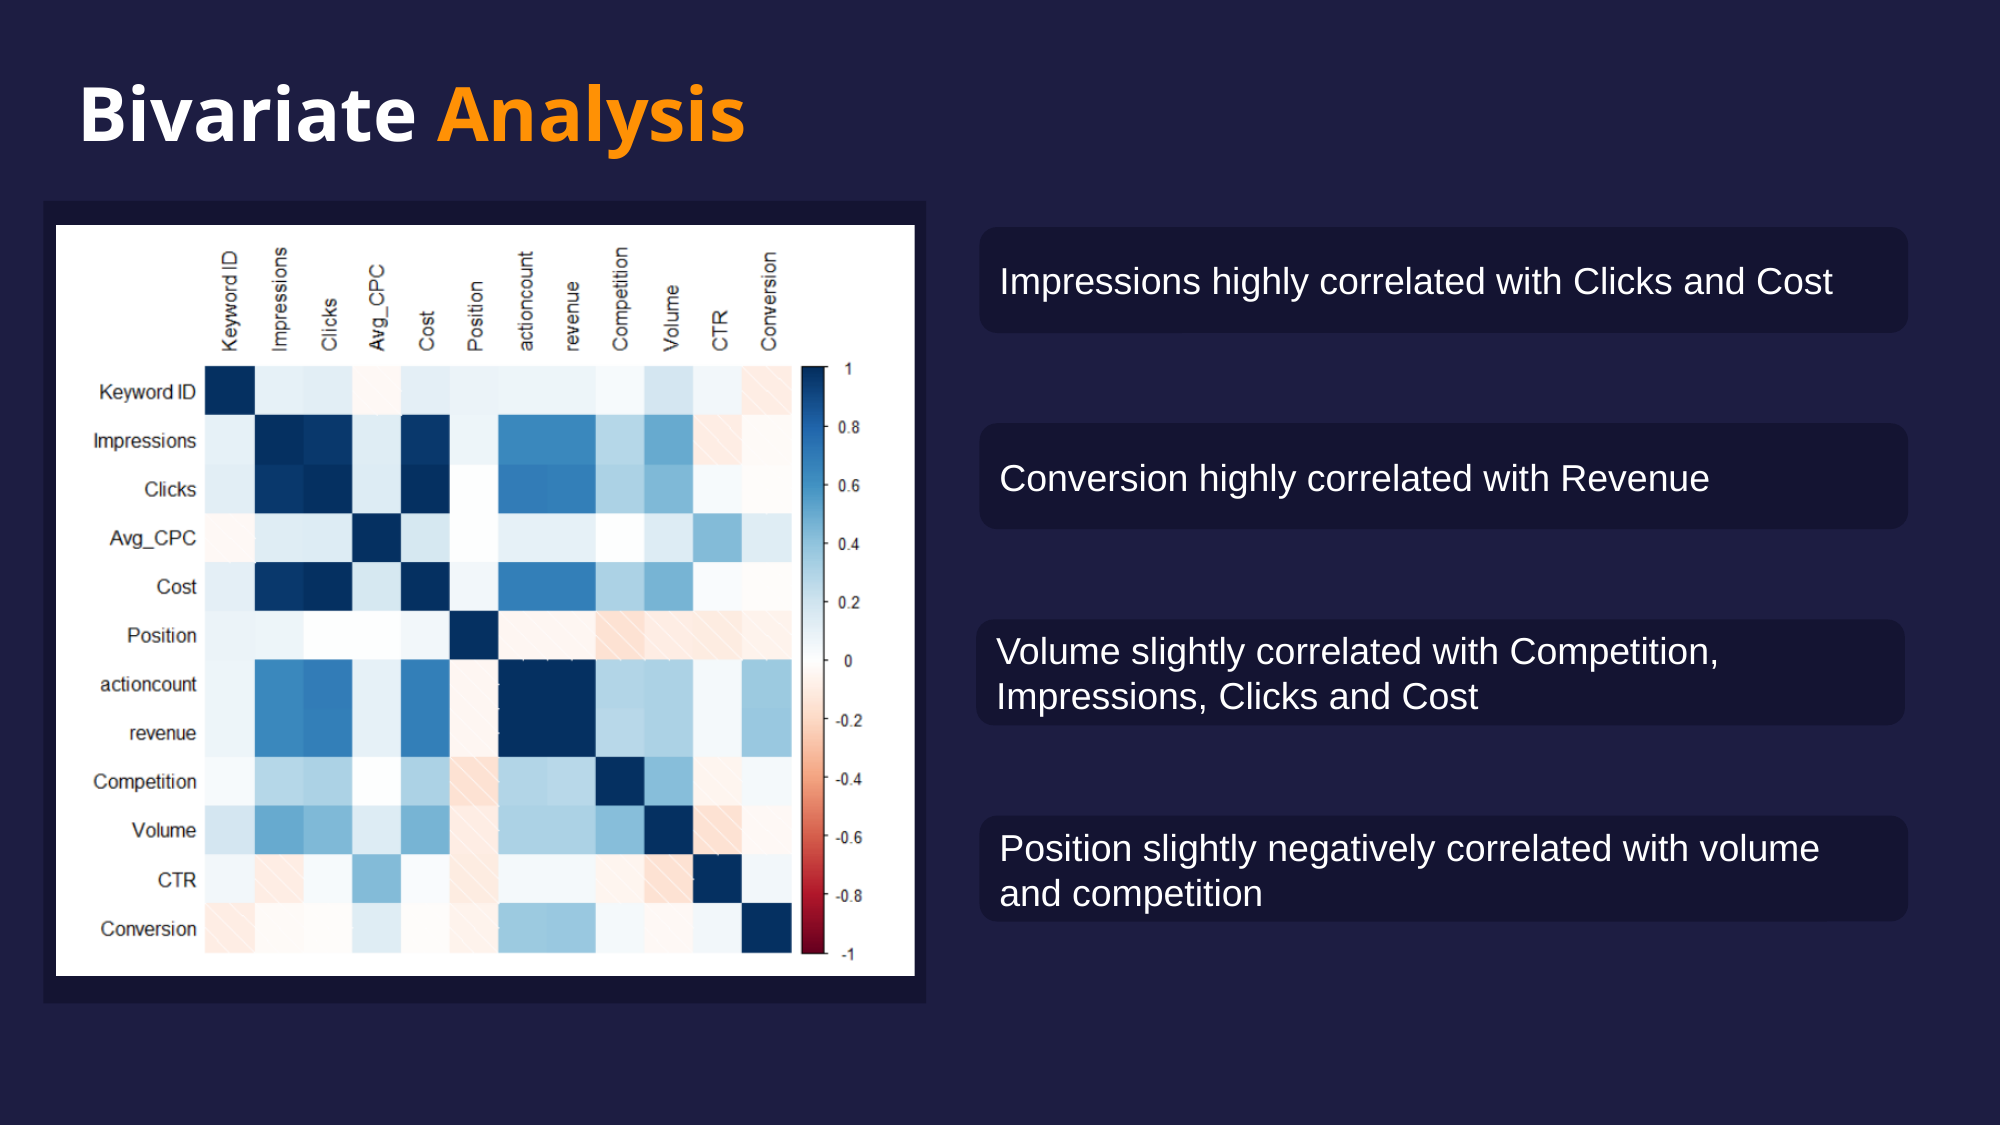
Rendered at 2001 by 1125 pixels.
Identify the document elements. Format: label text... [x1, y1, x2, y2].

text_box Conversion highly correlated with Revenue [978, 422, 1910, 531]
text_box Position slightly negatively correlated with volume and competition [978, 814, 1910, 923]
text_box Impressions highly correlated with Clicks and Cost [978, 225, 1910, 335]
text_box Bivariate Analysis [62, 59, 1891, 165]
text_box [43, 200, 927, 1004]
text_box Volume slightly correlated with Competition, Impressions, Clicks and Cost [975, 618, 1906, 727]
